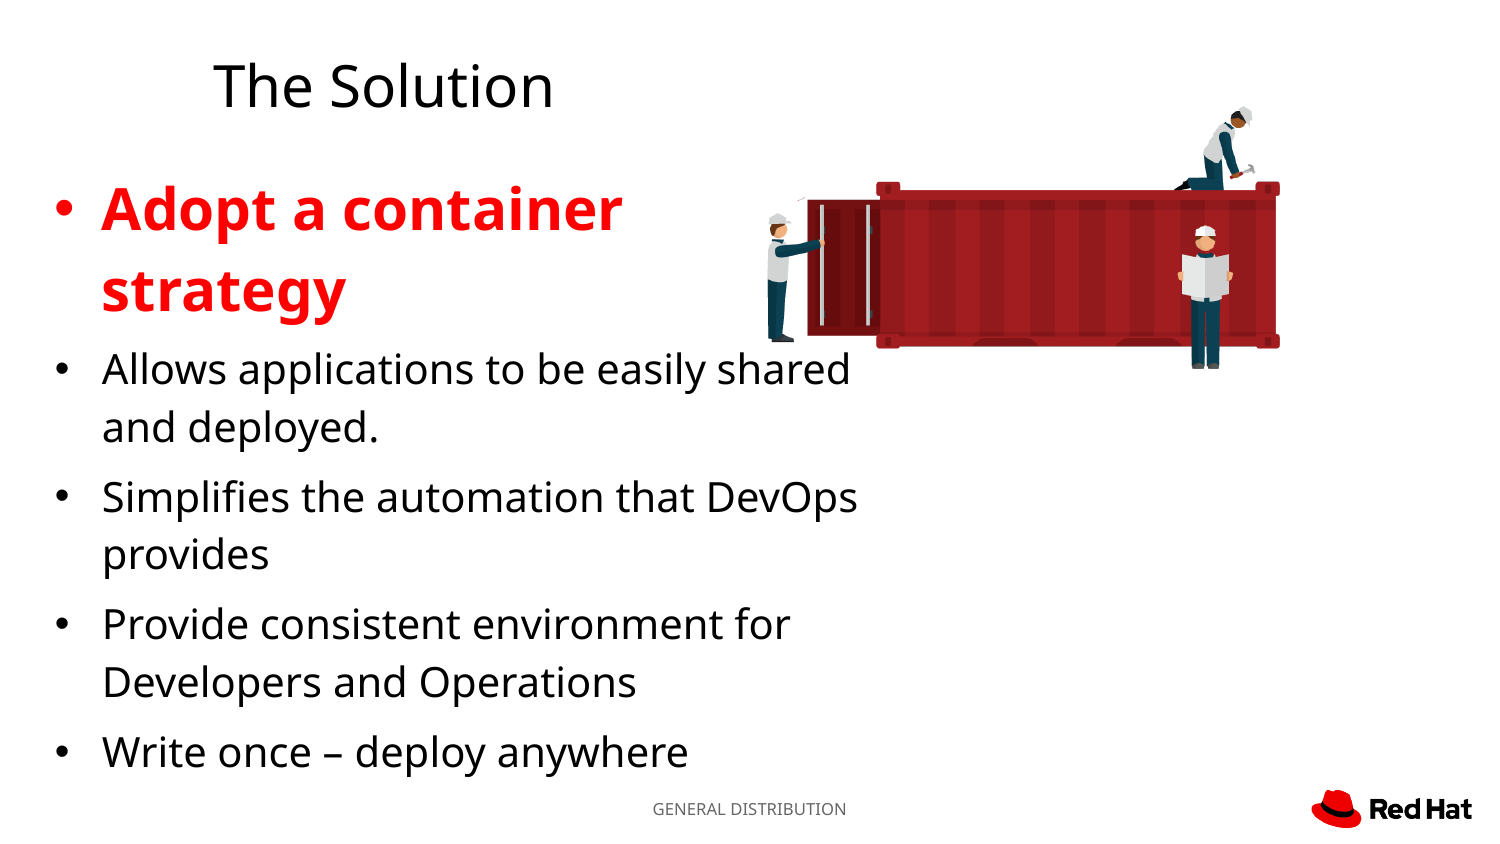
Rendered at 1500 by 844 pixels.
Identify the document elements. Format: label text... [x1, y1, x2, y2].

picture [1311, 790, 1472, 828]
picture [767, 106, 1281, 370]
text_box Adopt a container strategy Allows applications to be easily shared and deployed. Simplifies the automation that DevOps provides Provide consistent environment for Developers and Operations Write once – deploy anywhere [39, 147, 875, 730]
text_box The Solution [198, 10, 659, 135]
